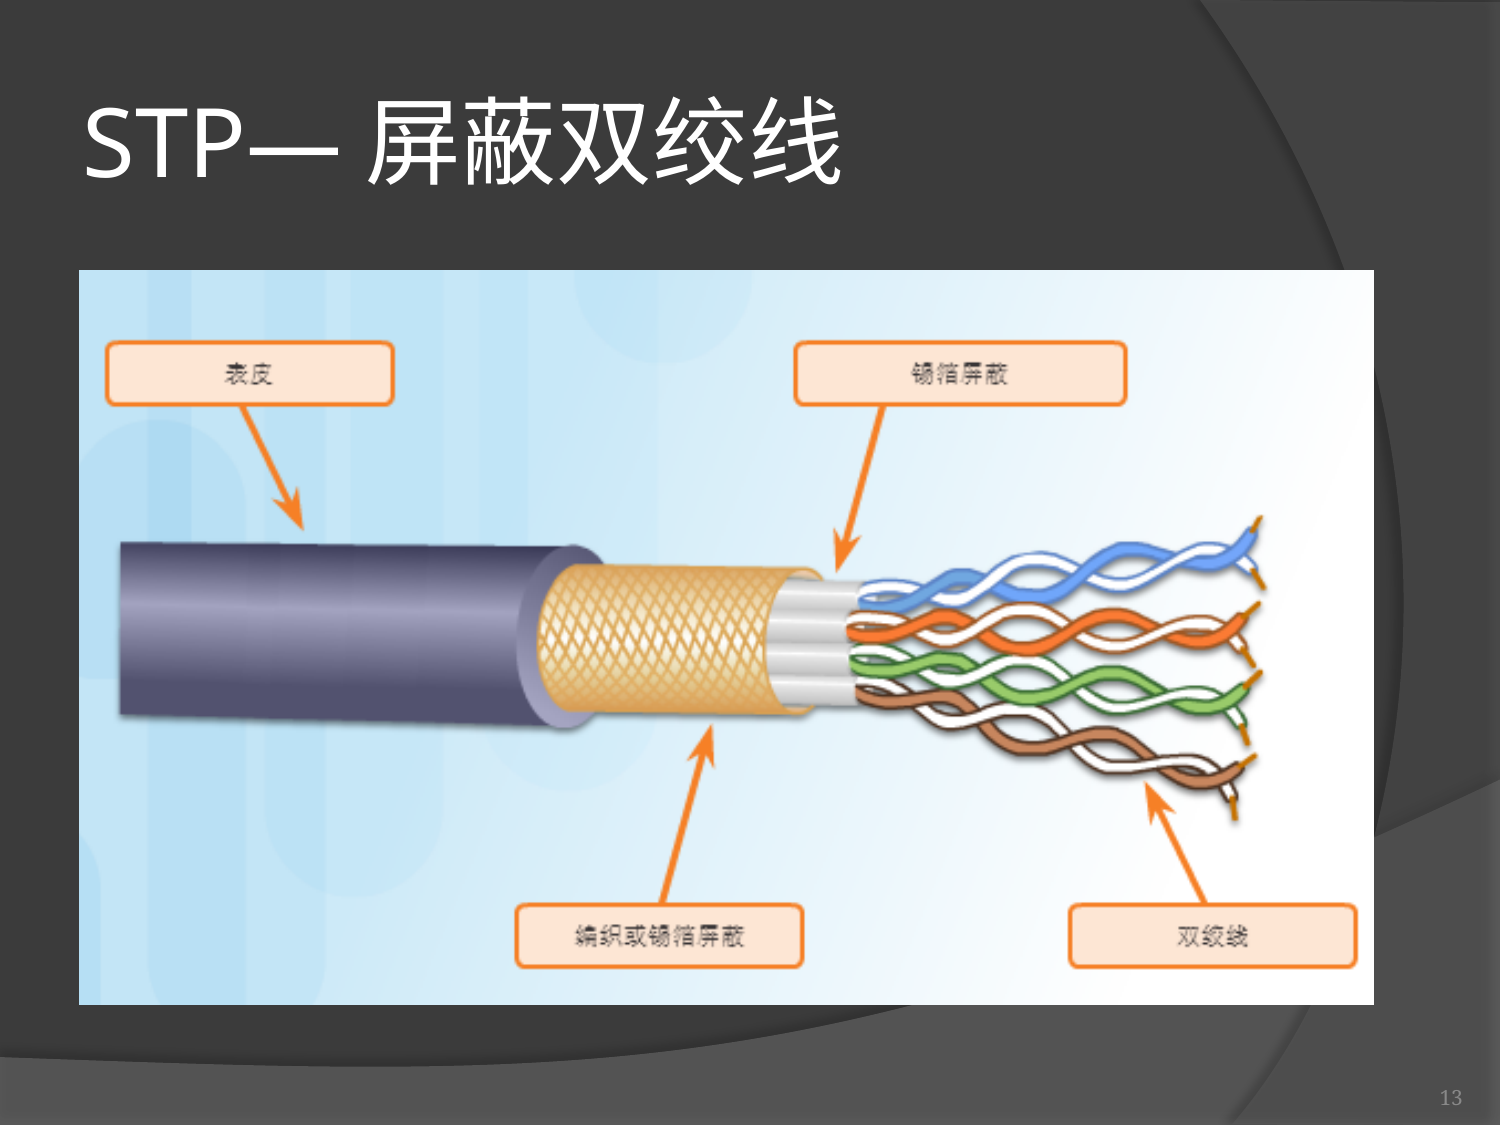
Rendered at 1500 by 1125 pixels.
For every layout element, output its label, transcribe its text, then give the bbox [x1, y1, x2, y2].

title STP—屏蔽双绞线 [75, 45, 1300, 233]
picture [79, 269, 1375, 1006]
slide_number 13 [1337, 1053, 1463, 1114]
